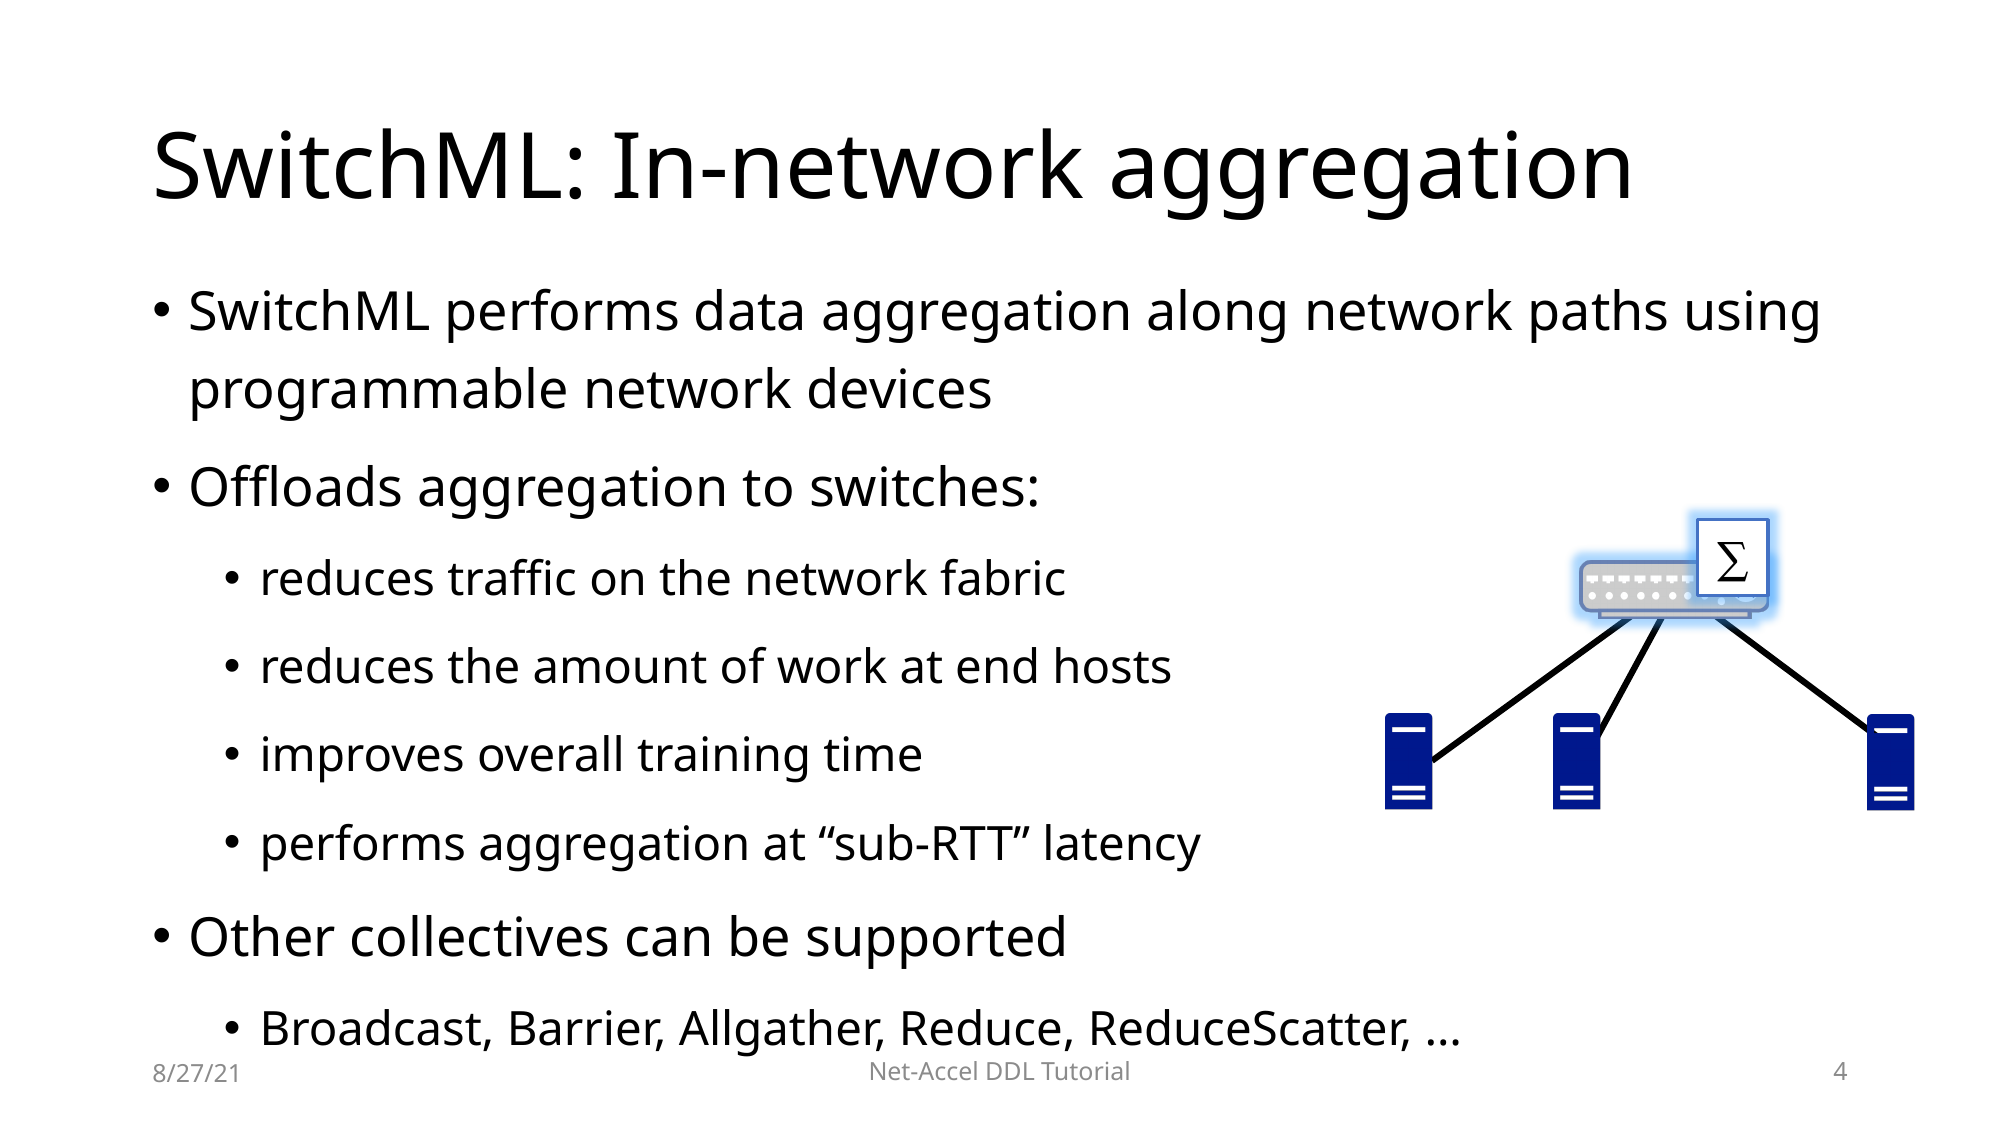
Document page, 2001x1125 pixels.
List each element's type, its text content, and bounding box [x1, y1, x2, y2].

table_header [1692, 514, 1774, 519]
slide_number 25 [1412, 1042, 1863, 1103]
text_box 4 [1685, 507, 1781, 519]
slide_number 28 [1688, 510, 1778, 519]
footer Net-Accel DDL Tutorial [662, 1042, 1338, 1103]
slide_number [137, 1042, 588, 1103]
title SwitchML: In-network aggregation [137, 59, 1863, 256]
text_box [1384, 519, 1915, 811]
list SwitchML performs data aggregation along network paths using programmable network devices Offloads aggregation to switches: reduces traffic on the network fabric reduces the amount of work at end hosts improves overall training time performs aggregation at “sub-RTT” latency Other collectives can be supported Broadcast, Barrier, Allgather, Reduce, ReduceScatter, … [137, 256, 1863, 1066]
